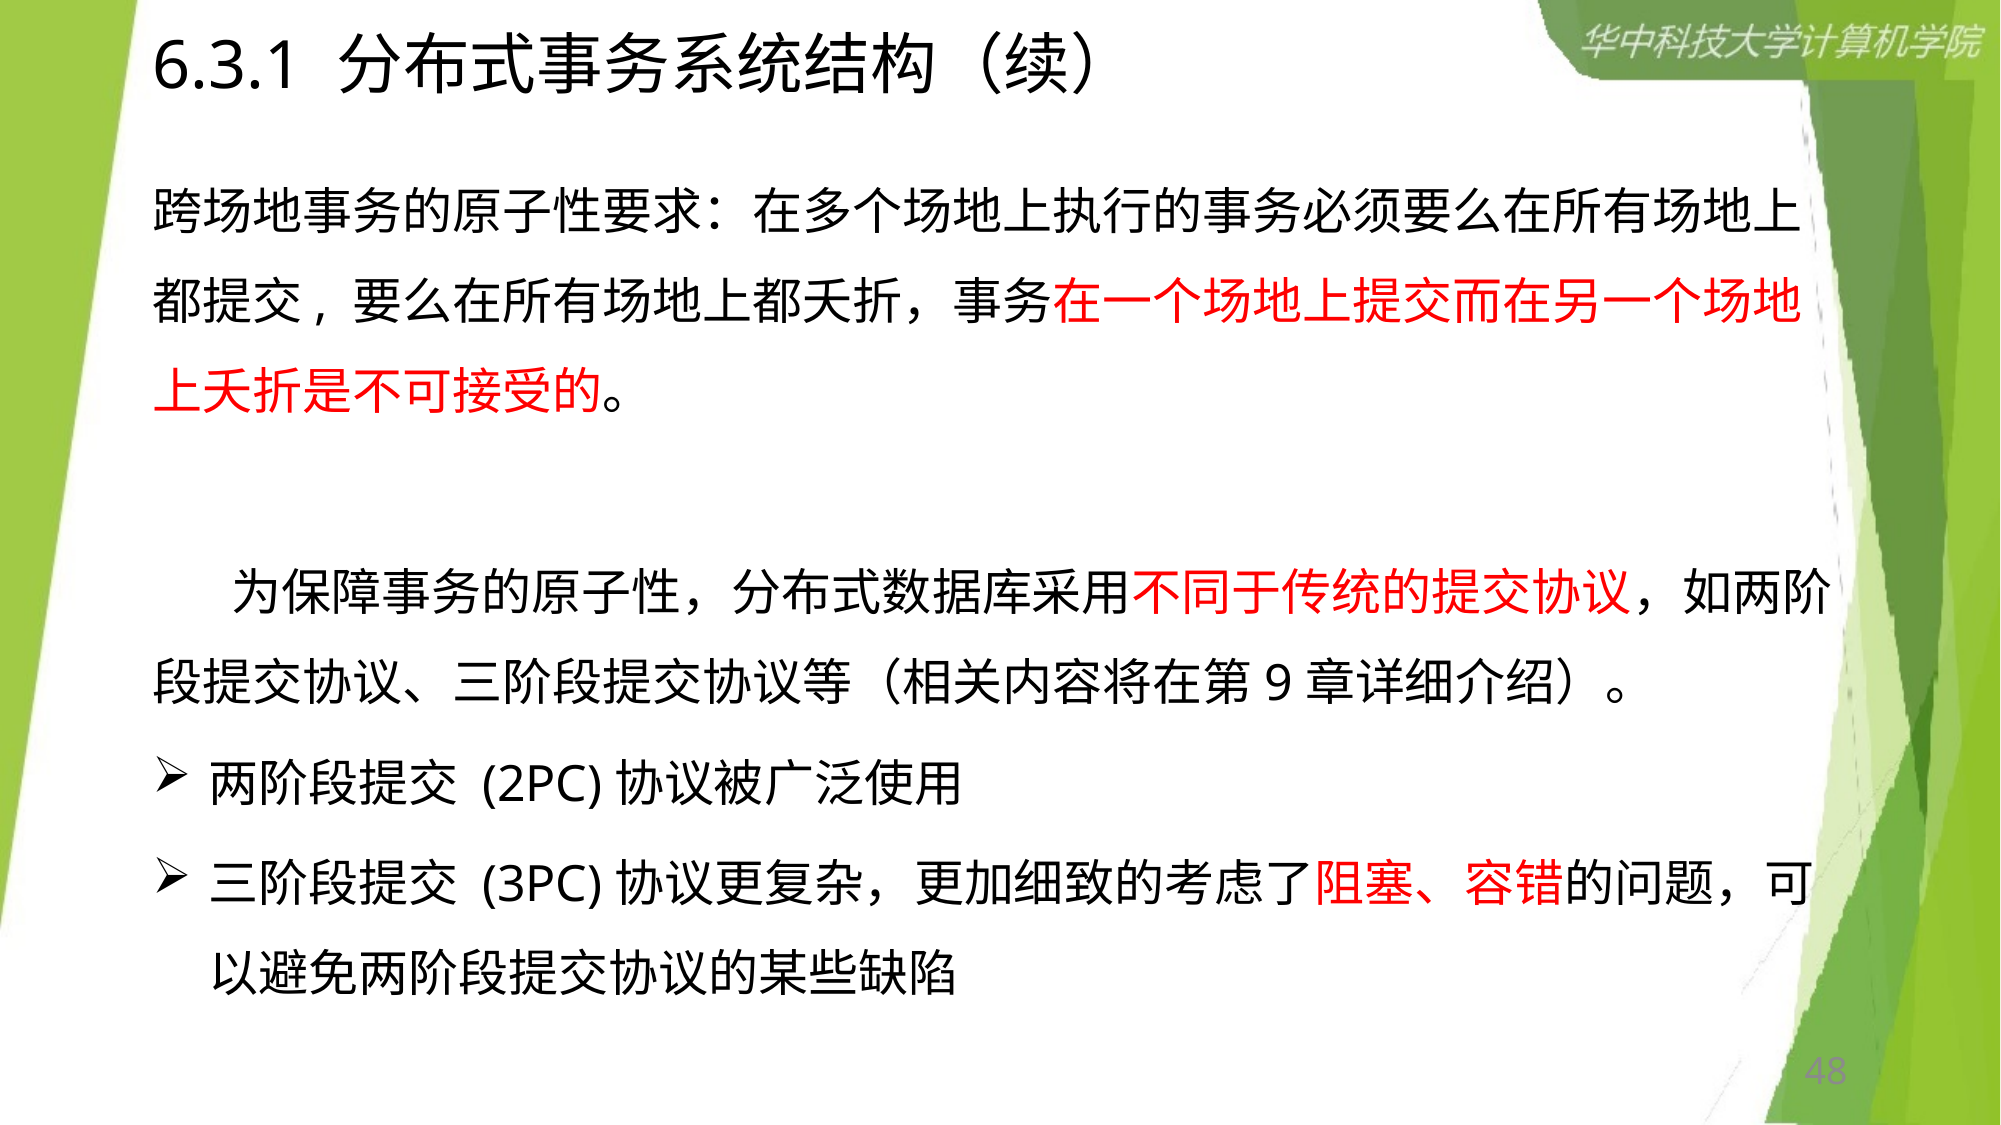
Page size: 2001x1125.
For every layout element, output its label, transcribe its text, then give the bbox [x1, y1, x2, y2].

picture [0, 0, 2001, 1125]
list 跨场地事务的原子性要求：在多个场地上执行的事务必须要么在所有场地上都提交, 要么在所有场地上都夭折，事务在一个场地上提交而在另一个场地上夭折是不可接受的。 为保障事务的原子性，分布式数据库采用不同于传统的提交协议，如两阶段提交协议、三阶段提交协议等（相关内容将在第9章详细介绍）。 两阶段提交 (2PC)协议被广泛使用 三阶段提交 (3PC)协议更复杂，更加细致的考虑了阻塞、容错的问题，可以避免两阶段提交协议的某些缺陷 [137, 142, 1863, 1083]
slide_number 48 [1412, 1042, 1863, 1103]
title 6.3.1 分布式事务系统结构（续） [137, 0, 1863, 142]
